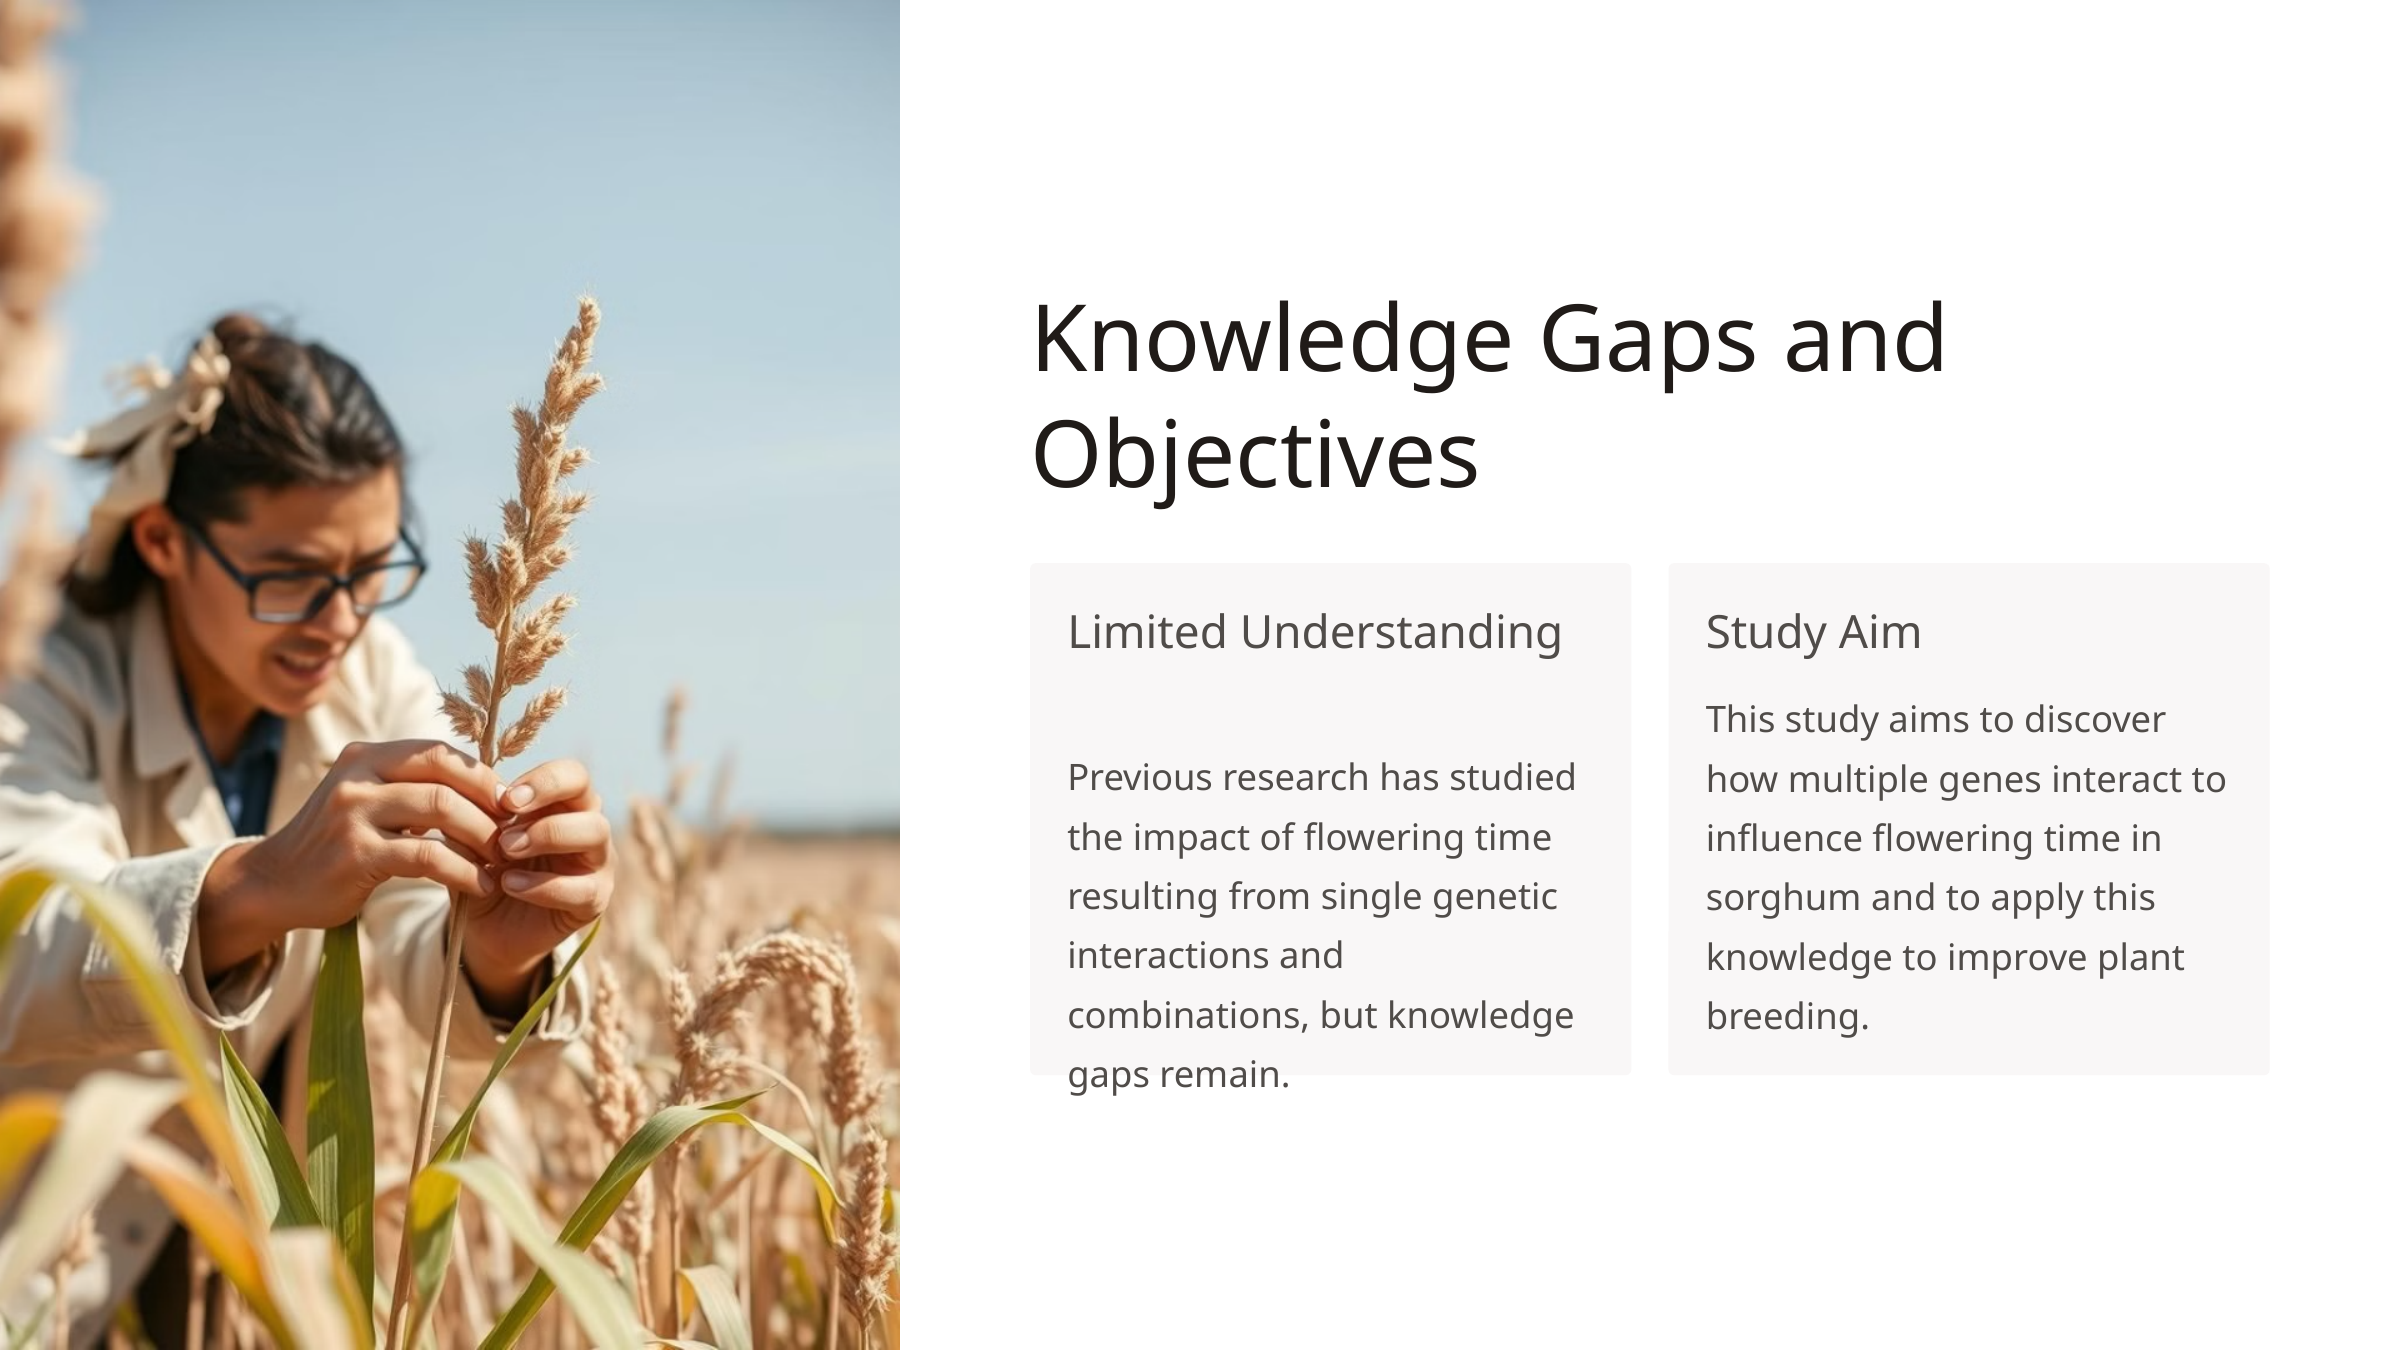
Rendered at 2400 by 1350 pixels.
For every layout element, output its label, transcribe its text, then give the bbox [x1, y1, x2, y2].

text_box Study Aim [1705, 600, 2171, 659]
text_box [1668, 563, 2270, 1076]
text_box Limited Understanding [1067, 600, 1595, 717]
text_box This study aims to discover how multiple genes interact to influence flowering time in sorghum and to apply this knowledge to improve plant breeding. [1705, 680, 2233, 1038]
text_box Previous research has studied the impact of flowering time resulting from single genetic interactions and combinations, but knowledge gaps remain. [1067, 738, 1595, 1037]
picture [0, 0, 900, 1350]
text_box Knowledge Gaps and Objectives [1030, 274, 2270, 508]
text_box [1030, 563, 1632, 1076]
